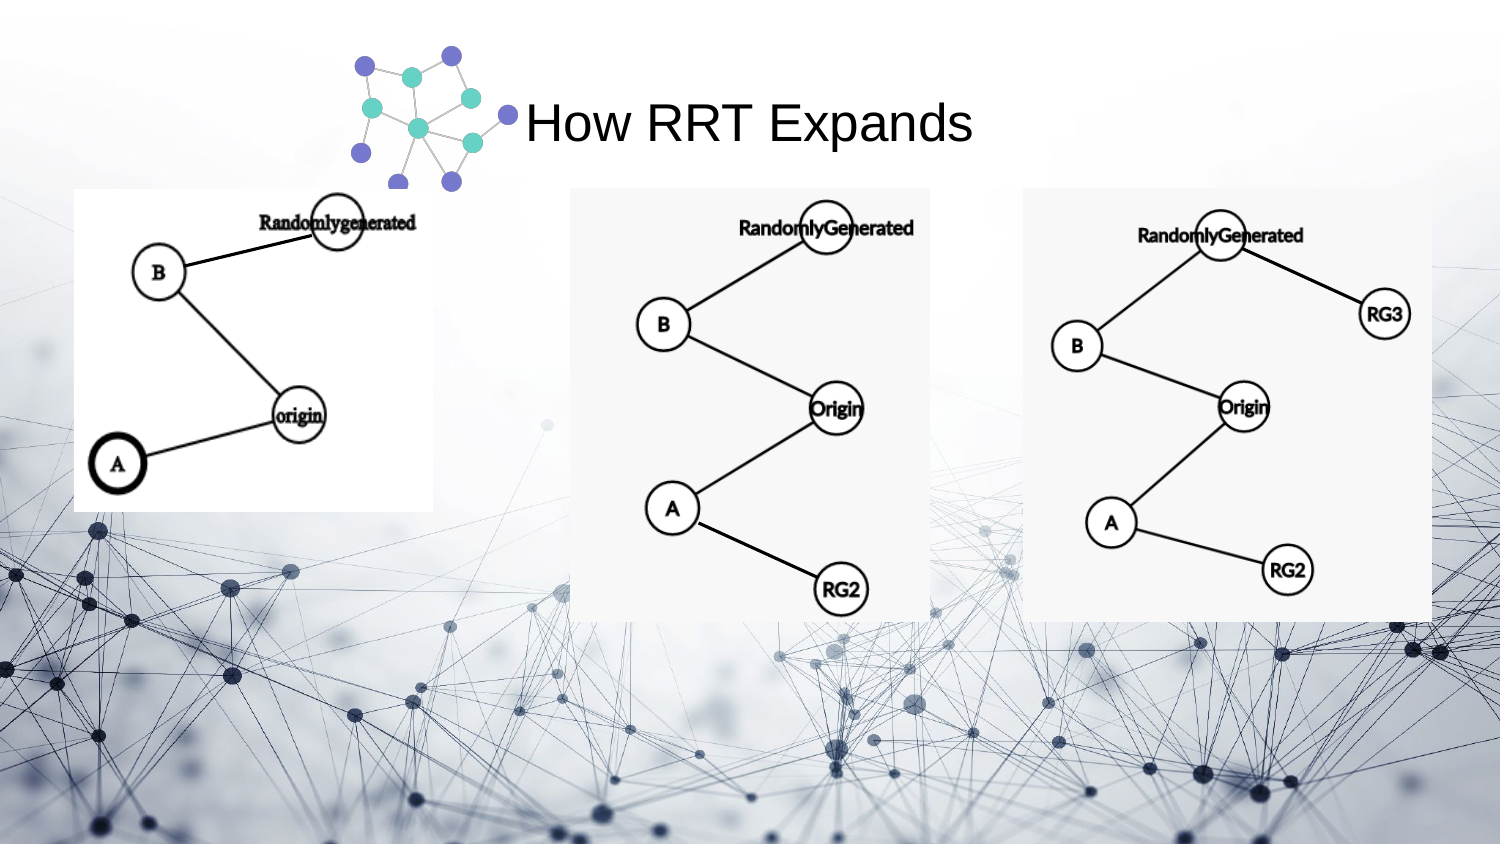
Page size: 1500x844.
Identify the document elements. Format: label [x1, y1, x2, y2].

text_box [183, 235, 313, 267]
text_box [1241, 248, 1363, 304]
picture [0, 0, 1500, 844]
text_box [698, 522, 819, 579]
